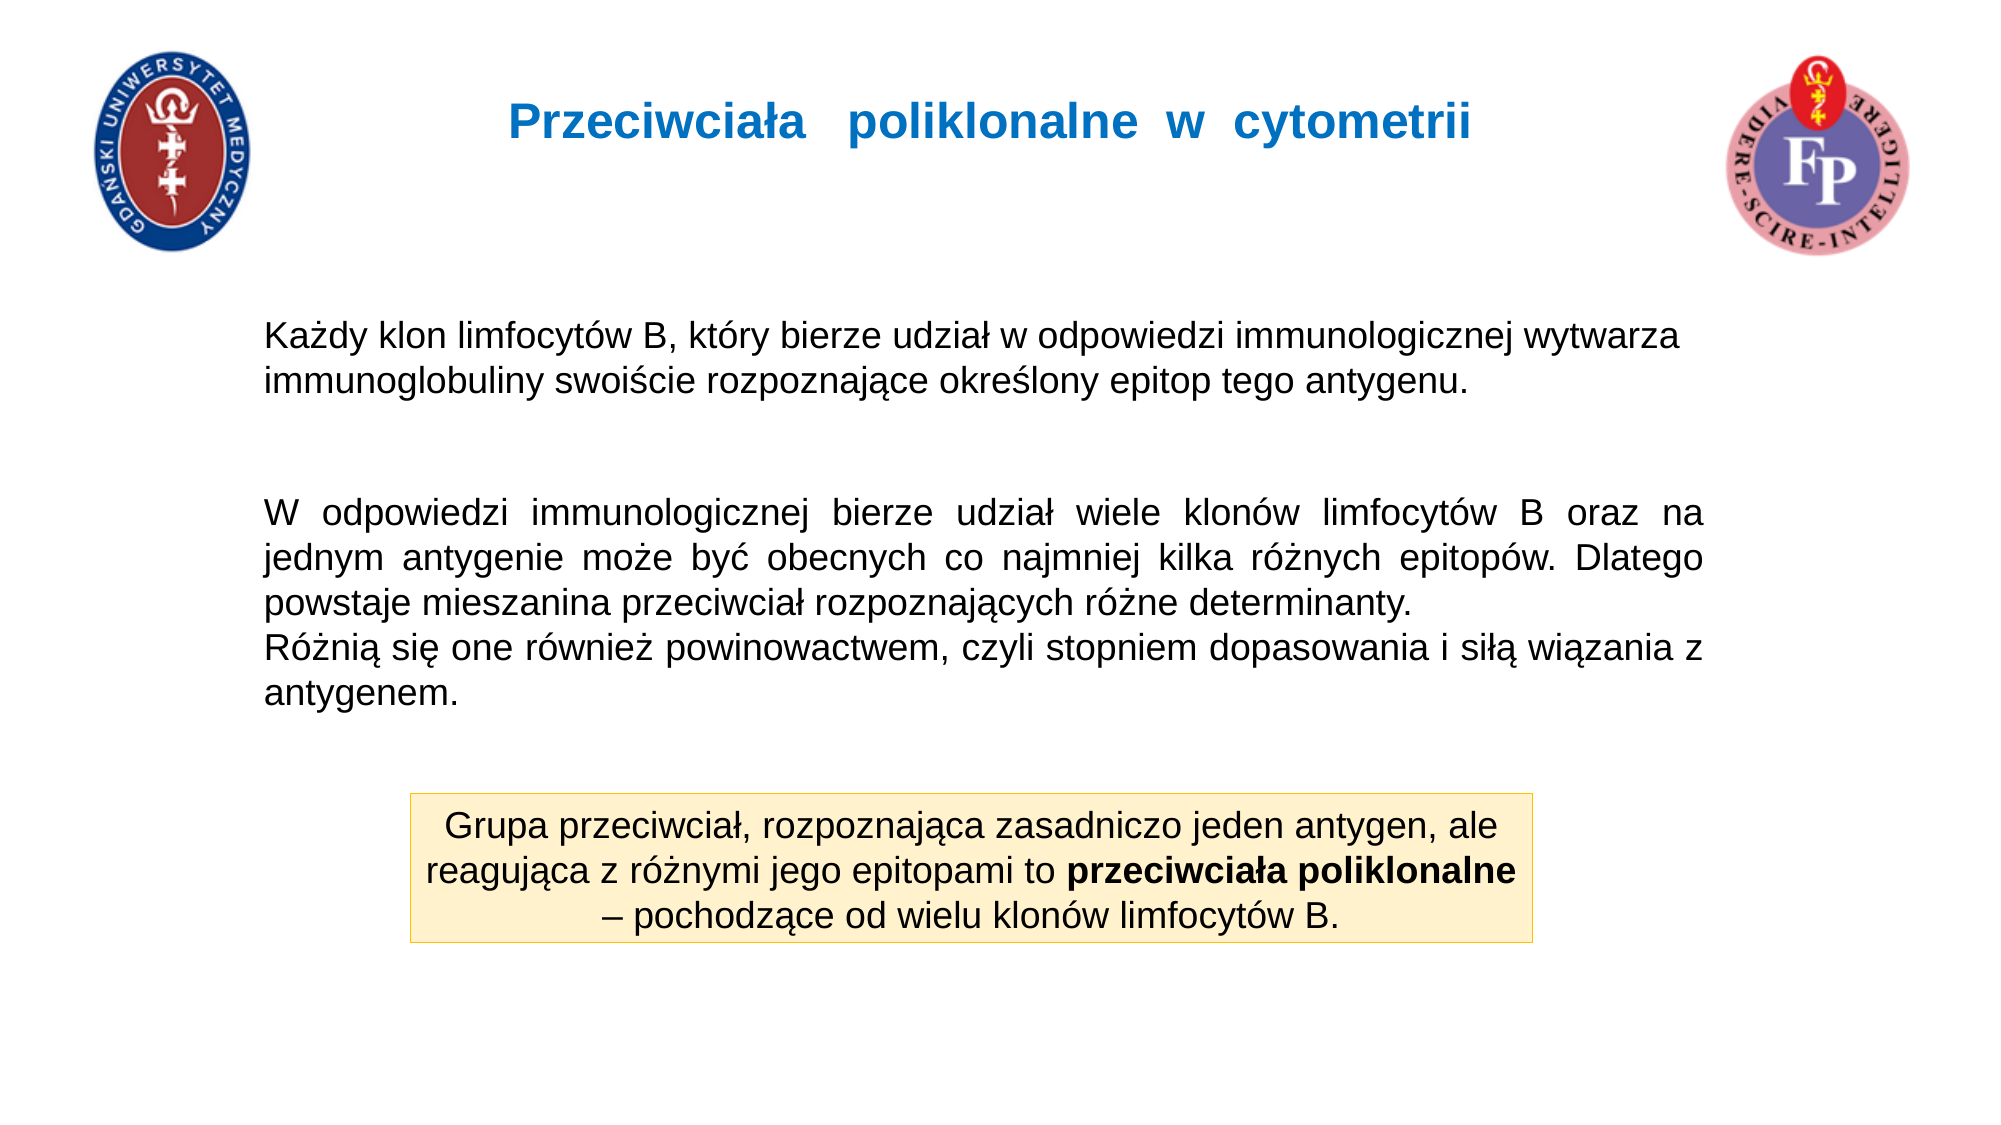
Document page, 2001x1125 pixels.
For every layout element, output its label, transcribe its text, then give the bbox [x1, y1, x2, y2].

text_box W odpowiedzi immunologicznej bierze udział wiele klonów limfocytów B oraz na jednym antygenie może być obecnych co najmniej kilka różnych epitopów. Dlatego powstaje mieszanina przeciwciał rozpoznających różne determinanty. Różnią się one również powinowactwem, czyli stopniem dopasowania i siłą wiązania z antygenem. [249, 480, 1719, 720]
picture [80, 37, 264, 265]
text_box Grupa przeciwciał, rozpoznająca zasadniczo jeden antygen, ale reagująca z różnymi jego epitopami to przeciwciała poliklonalne – pochodzące od wielu klonów limfocytów B. [410, 793, 1533, 943]
text_box Każdy klon limfocytów B, który bierze udział w odpowiedzi immunologicznej wytwarza immunoglobuliny swoiście rozpoznające określony epitop tego antygenu. [249, 303, 1719, 409]
picture [1718, 47, 1918, 262]
text_box Przeciwciała poliklonalne w cytometrii [288, 81, 1695, 157]
